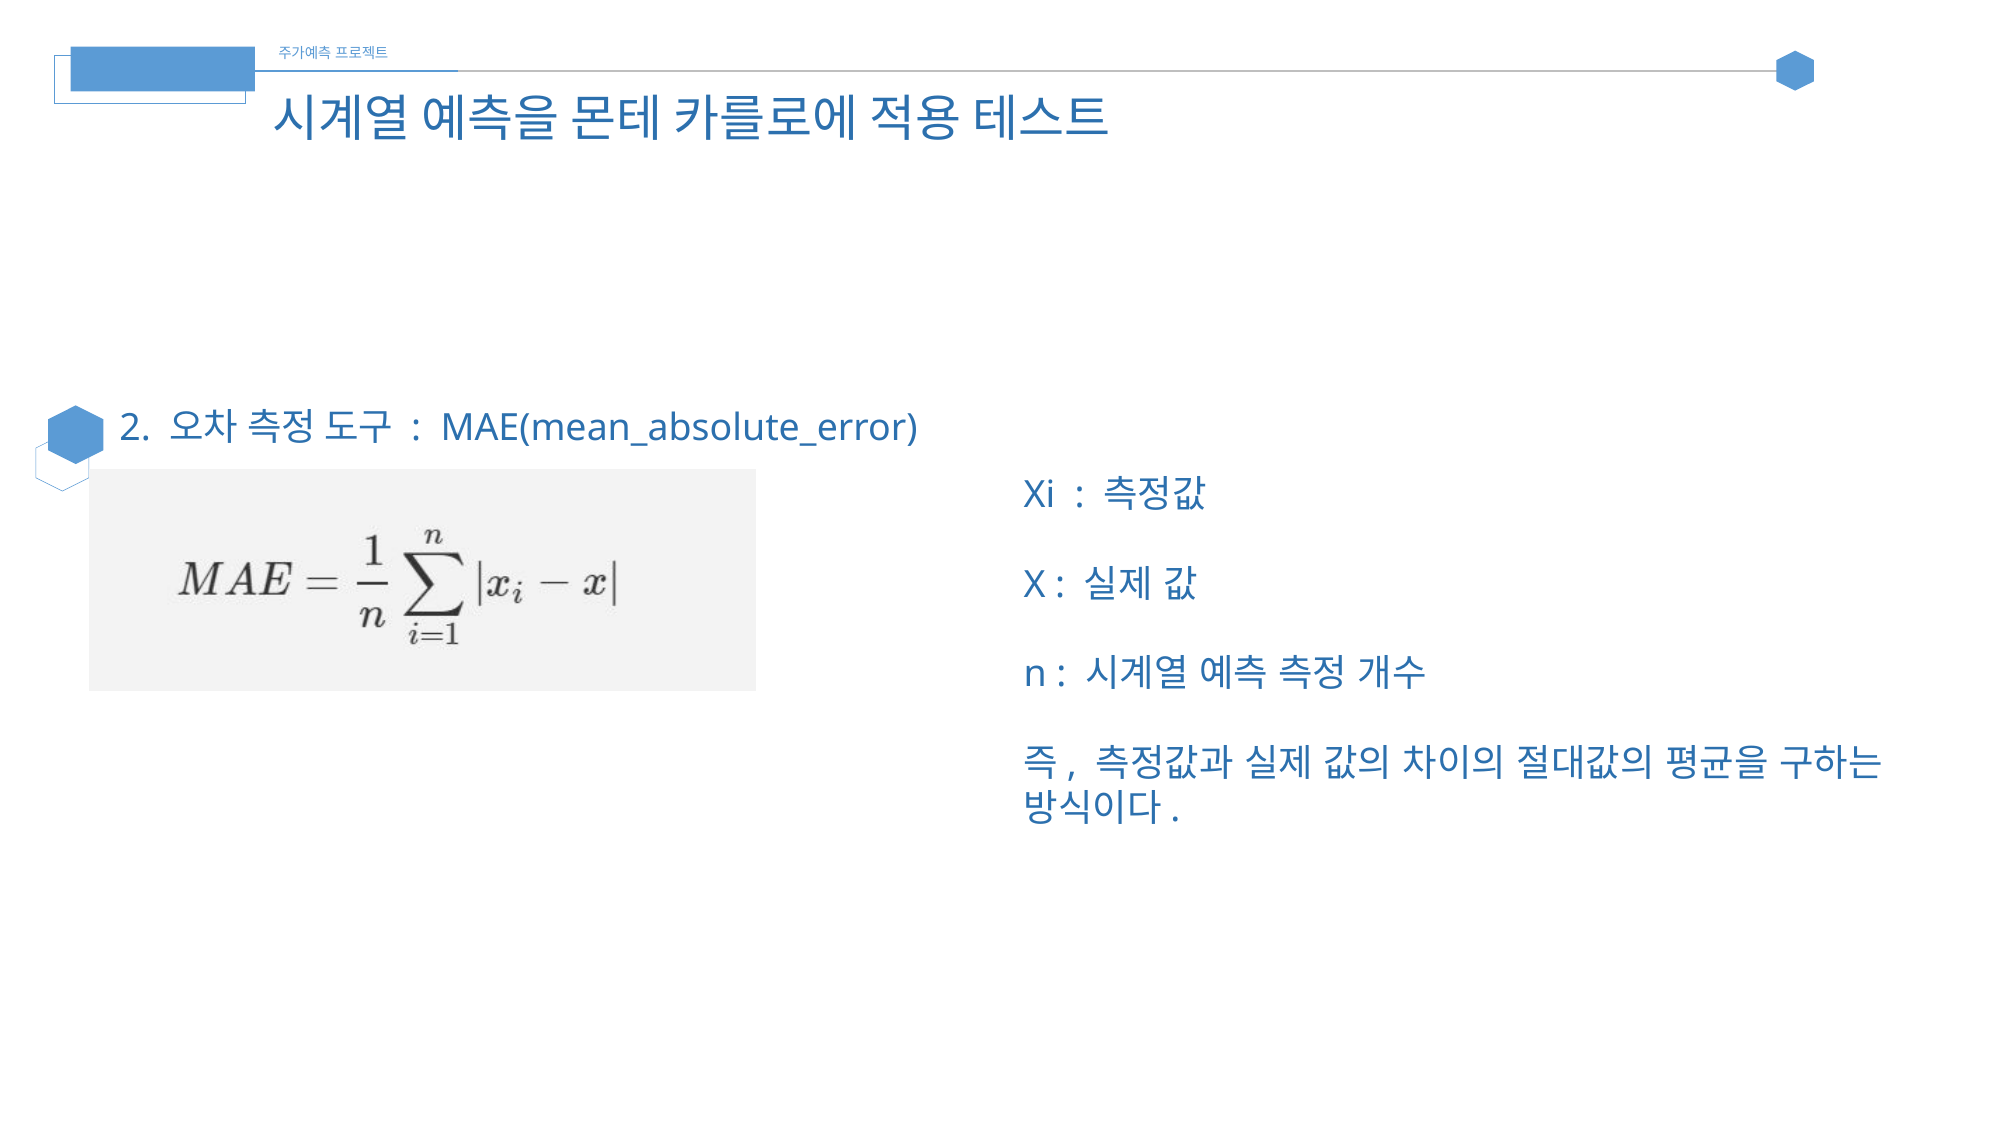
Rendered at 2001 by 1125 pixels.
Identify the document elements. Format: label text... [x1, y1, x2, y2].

picture [89, 469, 756, 691]
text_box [54, 36, 1814, 155]
text_box 2. 오차 측정 도구 : MAE(mean_absolute_error) [104, 395, 934, 456]
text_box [35, 406, 103, 492]
text_box Xi : 측정값 X : 실제 값 n : 시계열 예측 측정 개수 즉, 측정값과 실제 값의 차이의 절대값의 평균을 구하는 방식이다. [1008, 462, 2000, 836]
